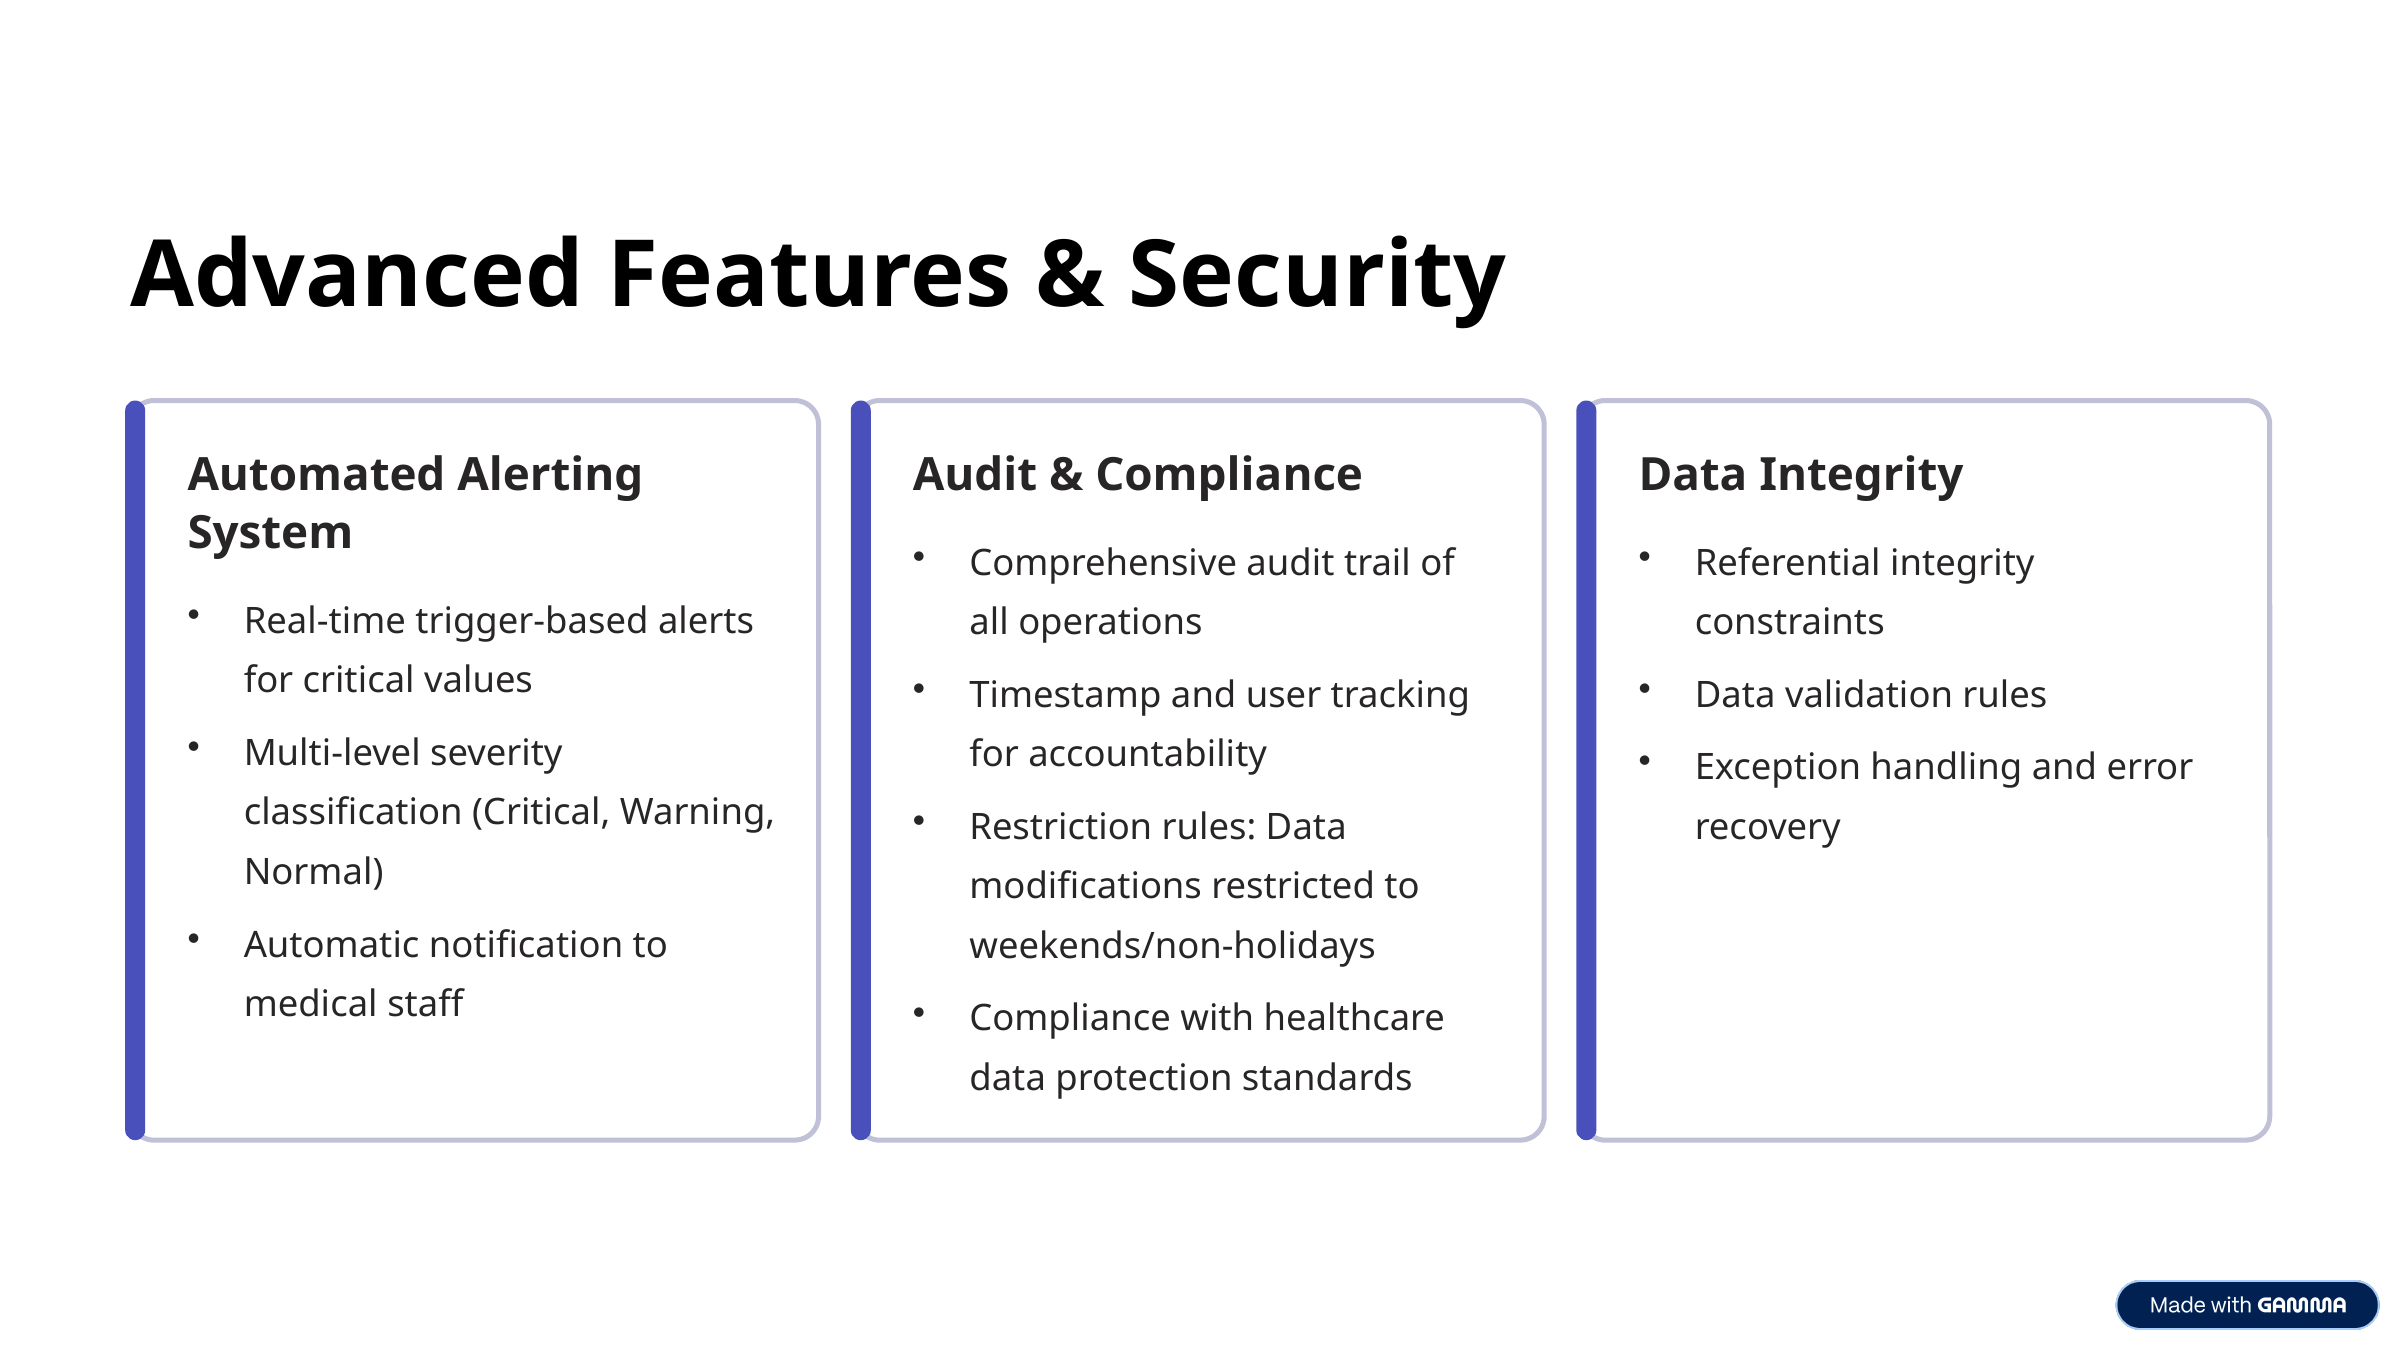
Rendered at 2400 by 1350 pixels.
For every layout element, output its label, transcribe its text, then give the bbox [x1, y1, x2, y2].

text_box [1594, 400, 2270, 1141]
text_box Advanced Features & Security [130, 209, 1503, 327]
picture [2106, 1271, 2389, 1339]
text_box [143, 400, 819, 1141]
text_box Audit & Compliance [912, 442, 1378, 501]
text_box Data Integrity [1638, 442, 2104, 501]
text_box [1576, 400, 1597, 1141]
text_box Restriction rules: Data modifications restricted to weekends/non-holidays [912, 787, 1502, 966]
text_box Compliance with healthcare data protection standards [912, 978, 1502, 1098]
text_box Data validation rules [1638, 655, 2228, 715]
text_box Exception handling and error recovery [1638, 727, 2228, 847]
text_box Automated Alerting System [187, 442, 777, 559]
text_box [125, 400, 146, 1141]
text_box [868, 400, 1545, 1141]
text_box Referential integrity constraints [1638, 523, 2228, 643]
text_box [850, 400, 871, 1141]
text_box Timestamp and user tracking for accountability [912, 655, 1502, 775]
text_box Multi-level severity classification (Critical, Warning, Normal) [187, 713, 777, 892]
text_box Comprehensive audit trail of all operations [912, 523, 1502, 643]
text_box Automatic notification to medical staff [187, 904, 777, 1024]
text_box Real-time trigger-based alerts for critical values [187, 581, 777, 701]
